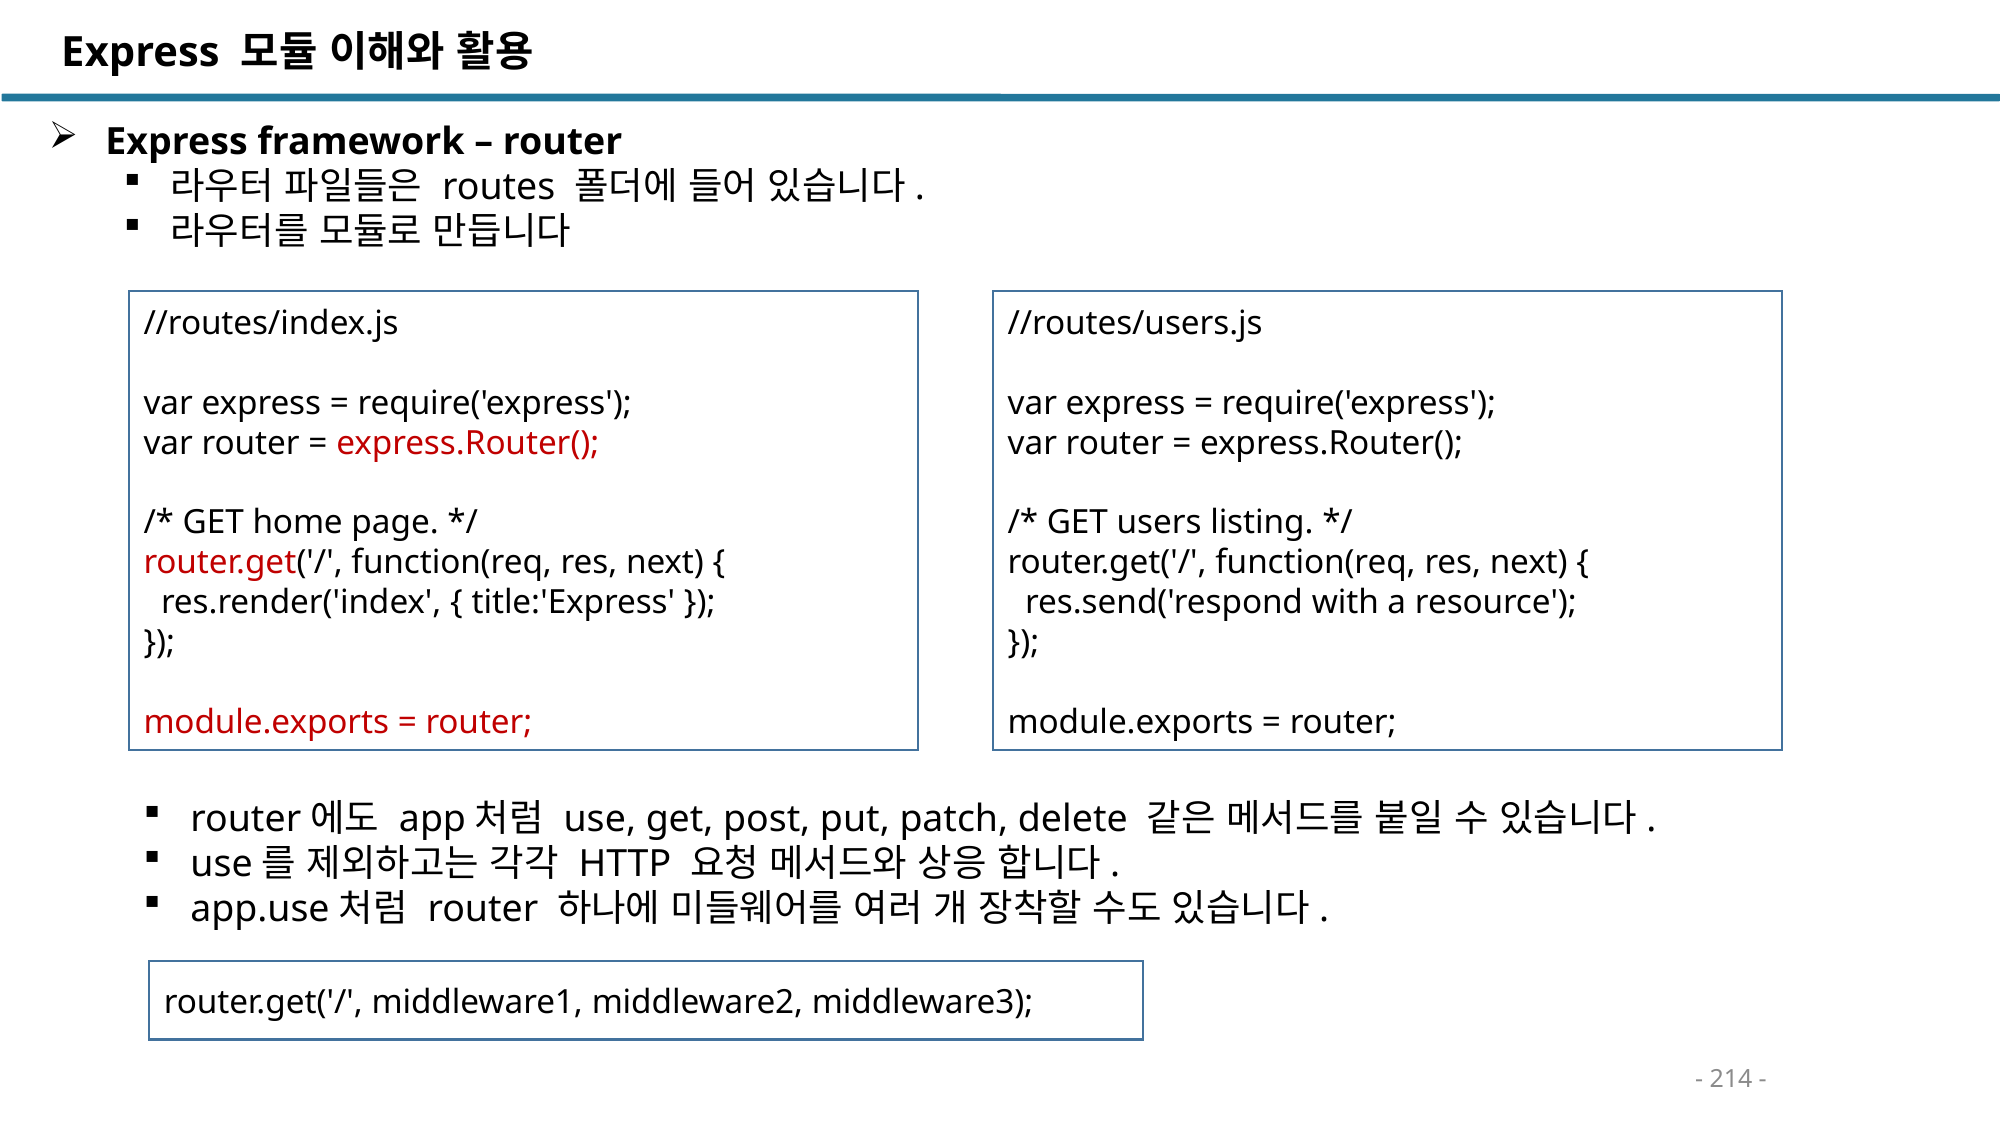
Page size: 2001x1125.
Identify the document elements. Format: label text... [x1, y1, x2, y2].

text_box //routes/users.js var express = require('express'); var router = express.Router(); /* GET users listing. */ router.get('/', function(req, res, next) { res.send('respond with a resource'); }); module.exports = router; [992, 290, 1783, 751]
text_box Express framework – router 라우터 파일들은 routes 폴더에 들어 있습니다. 라우터를 모듈로 만듭니다 [33, 109, 1923, 260]
slide_number - 214 - [1500, 1061, 1968, 1097]
text_box Express 모듈 이해와 활용 [46, 23, 1232, 95]
text_box //routes/index.js var express = require('express'); var router = express.Router(); /* GET home page. */ router.get('/', function(req, res, next) { res.render('index', { title:'Express' }); }); module.exports = router; [128, 290, 919, 751]
text_box router.get('/', middleware1, middleware2, middleware3); [148, 960, 1144, 1041]
text_box router에도 app처럼 use, get, post, put, patch, delete 같은 메서드를 붙일 수 있습니다. use를 제외하고는 각각 HTTP 요청 메서드와 상응 합니다. app.use처럼 router 하나에 미들웨어를 여러 개 장착할 수도 있습니다. [128, 786, 1810, 937]
